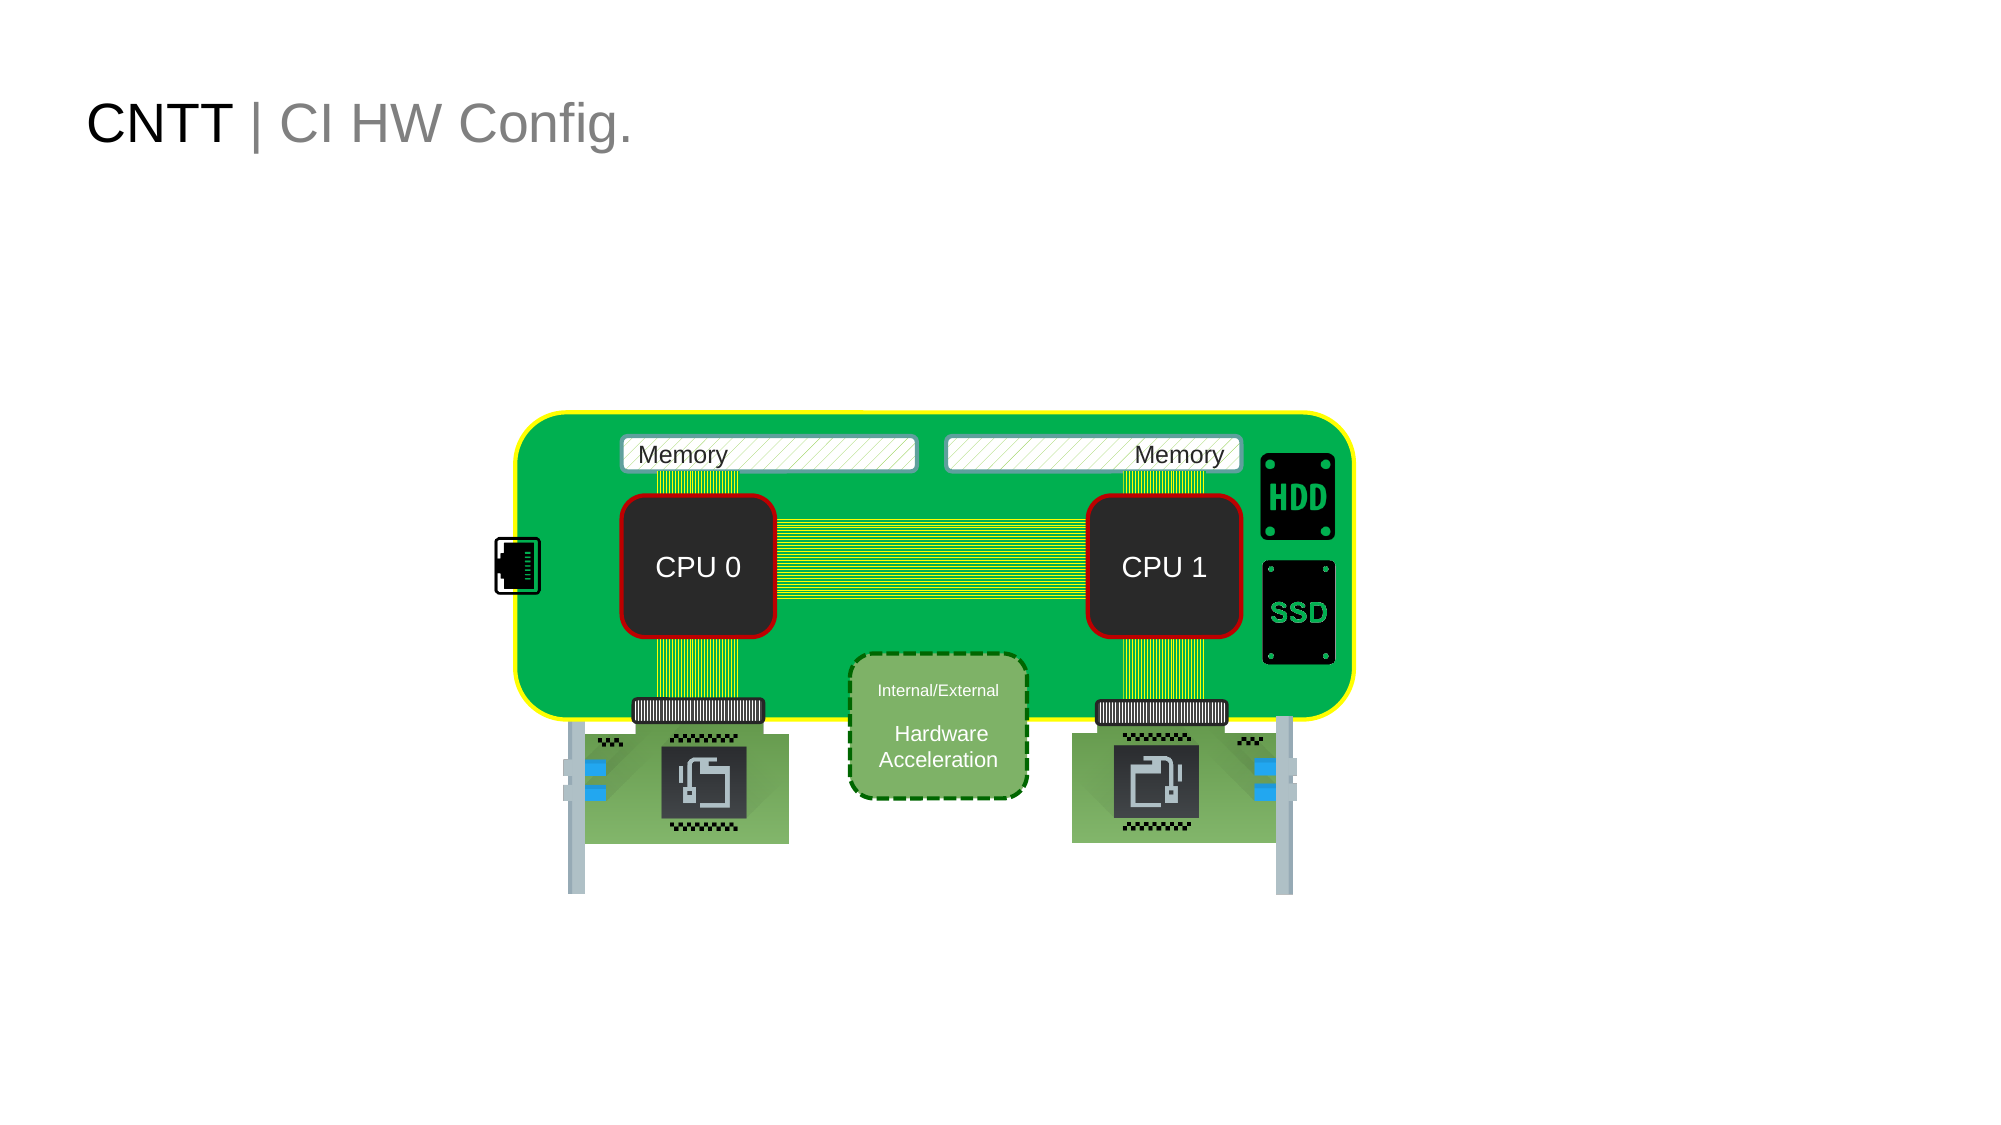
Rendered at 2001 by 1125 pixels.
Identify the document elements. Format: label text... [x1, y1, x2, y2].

text_box [776, 518, 1087, 602]
picture [486, 534, 549, 597]
text_box [657, 471, 740, 495]
text_box Internal/External Hardware Acceleration [849, 653, 1028, 799]
picture [1046, 673, 1318, 945]
text_box Memory [946, 436, 1242, 472]
picture [542, 675, 814, 944]
text_box [657, 638, 740, 675]
text_box [1206, 666, 1354, 718]
text_box CPU 0 [621, 495, 776, 638]
picture [1254, 453, 1341, 540]
text_box [515, 412, 1354, 714]
text_box CPU 1 [1087, 495, 1242, 638]
text_box [740, 602, 1123, 720]
picture [1196, 558, 1401, 666]
text_box [1123, 471, 1206, 495]
text_box Memory [621, 436, 917, 472]
text_box [1123, 638, 1206, 673]
